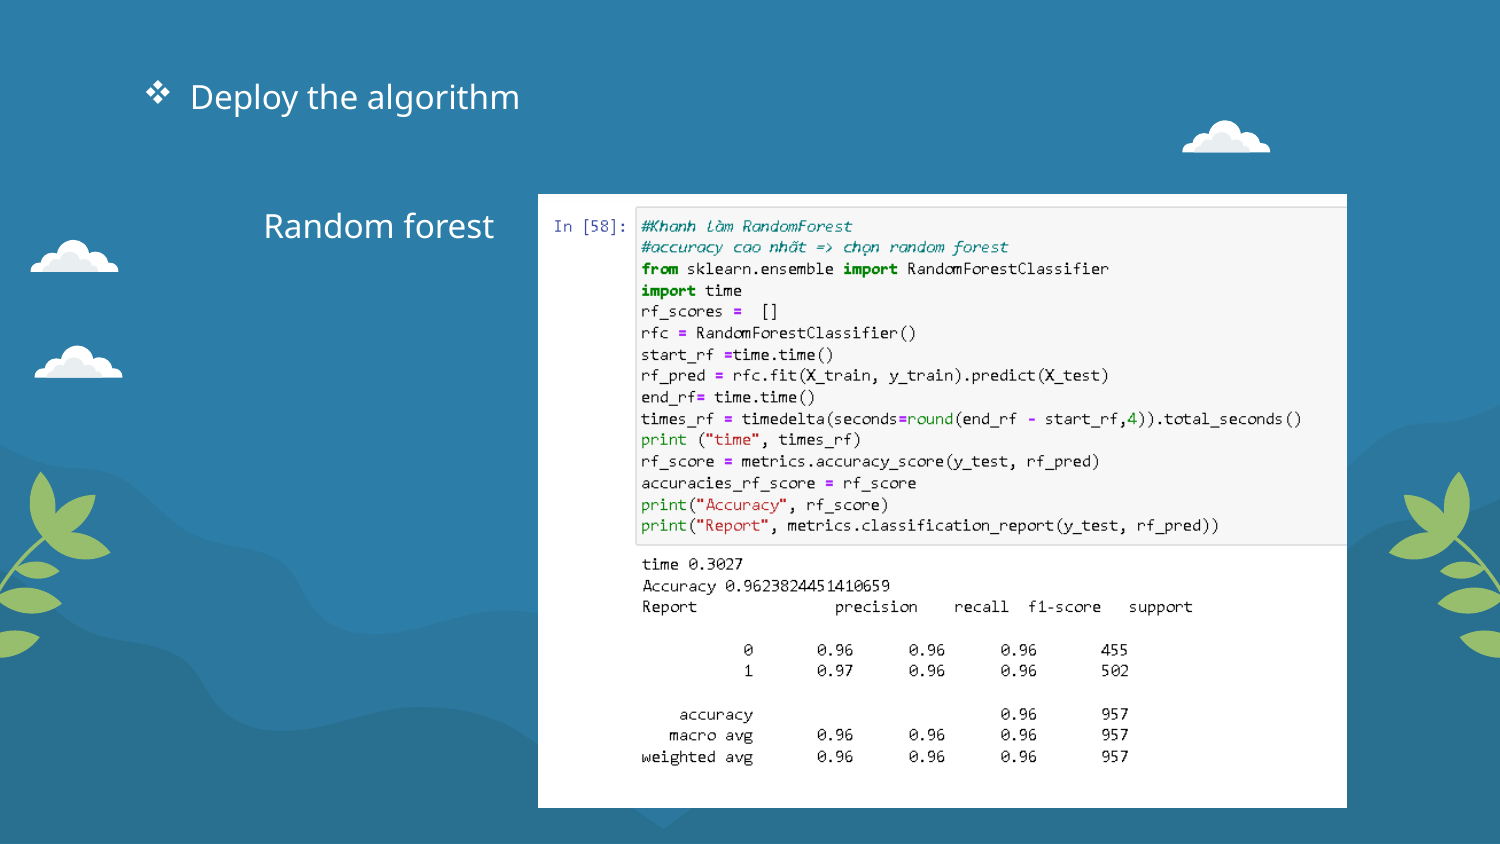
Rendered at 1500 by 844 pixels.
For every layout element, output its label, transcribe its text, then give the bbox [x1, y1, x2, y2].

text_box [30, 239, 119, 273]
text_box Deploy the algorithm [128, 90, 615, 183]
picture [538, 194, 1347, 808]
list Random forest [248, 209, 533, 242]
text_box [34, 345, 123, 378]
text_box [1182, 120, 1271, 153]
